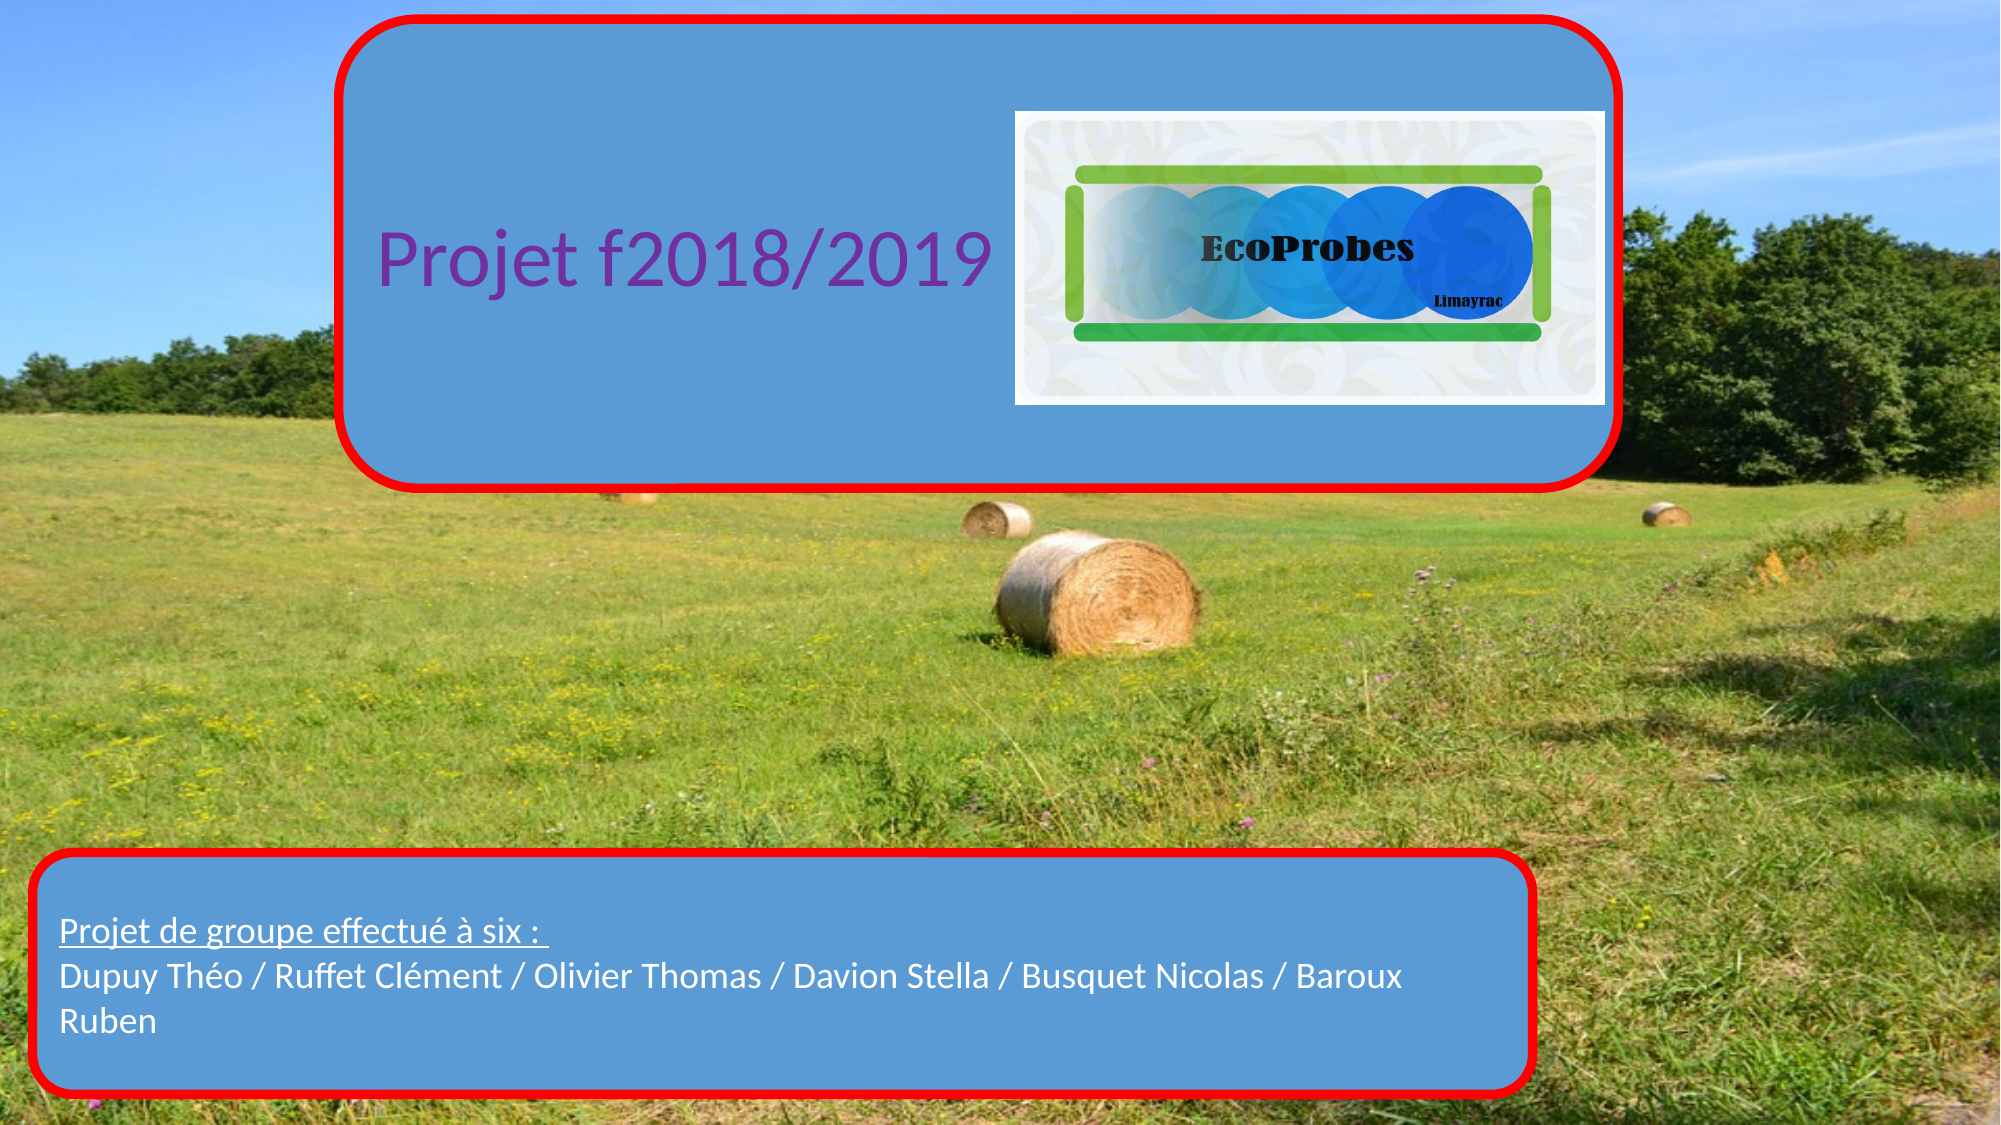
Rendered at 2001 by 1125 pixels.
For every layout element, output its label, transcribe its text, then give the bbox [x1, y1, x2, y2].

picture [0, 0, 2001, 1125]
text_box Projet de groupe effectué à six : Dupuy Théo / Ruffet Clément / Olivier Thomas / Davion Stella / Busquet Nicolas / Baroux Ruben [31, 851, 1534, 1096]
subtitle [249, 590, 1750, 885]
text_box Projet f2018/2019 : [337, 18, 1620, 490]
